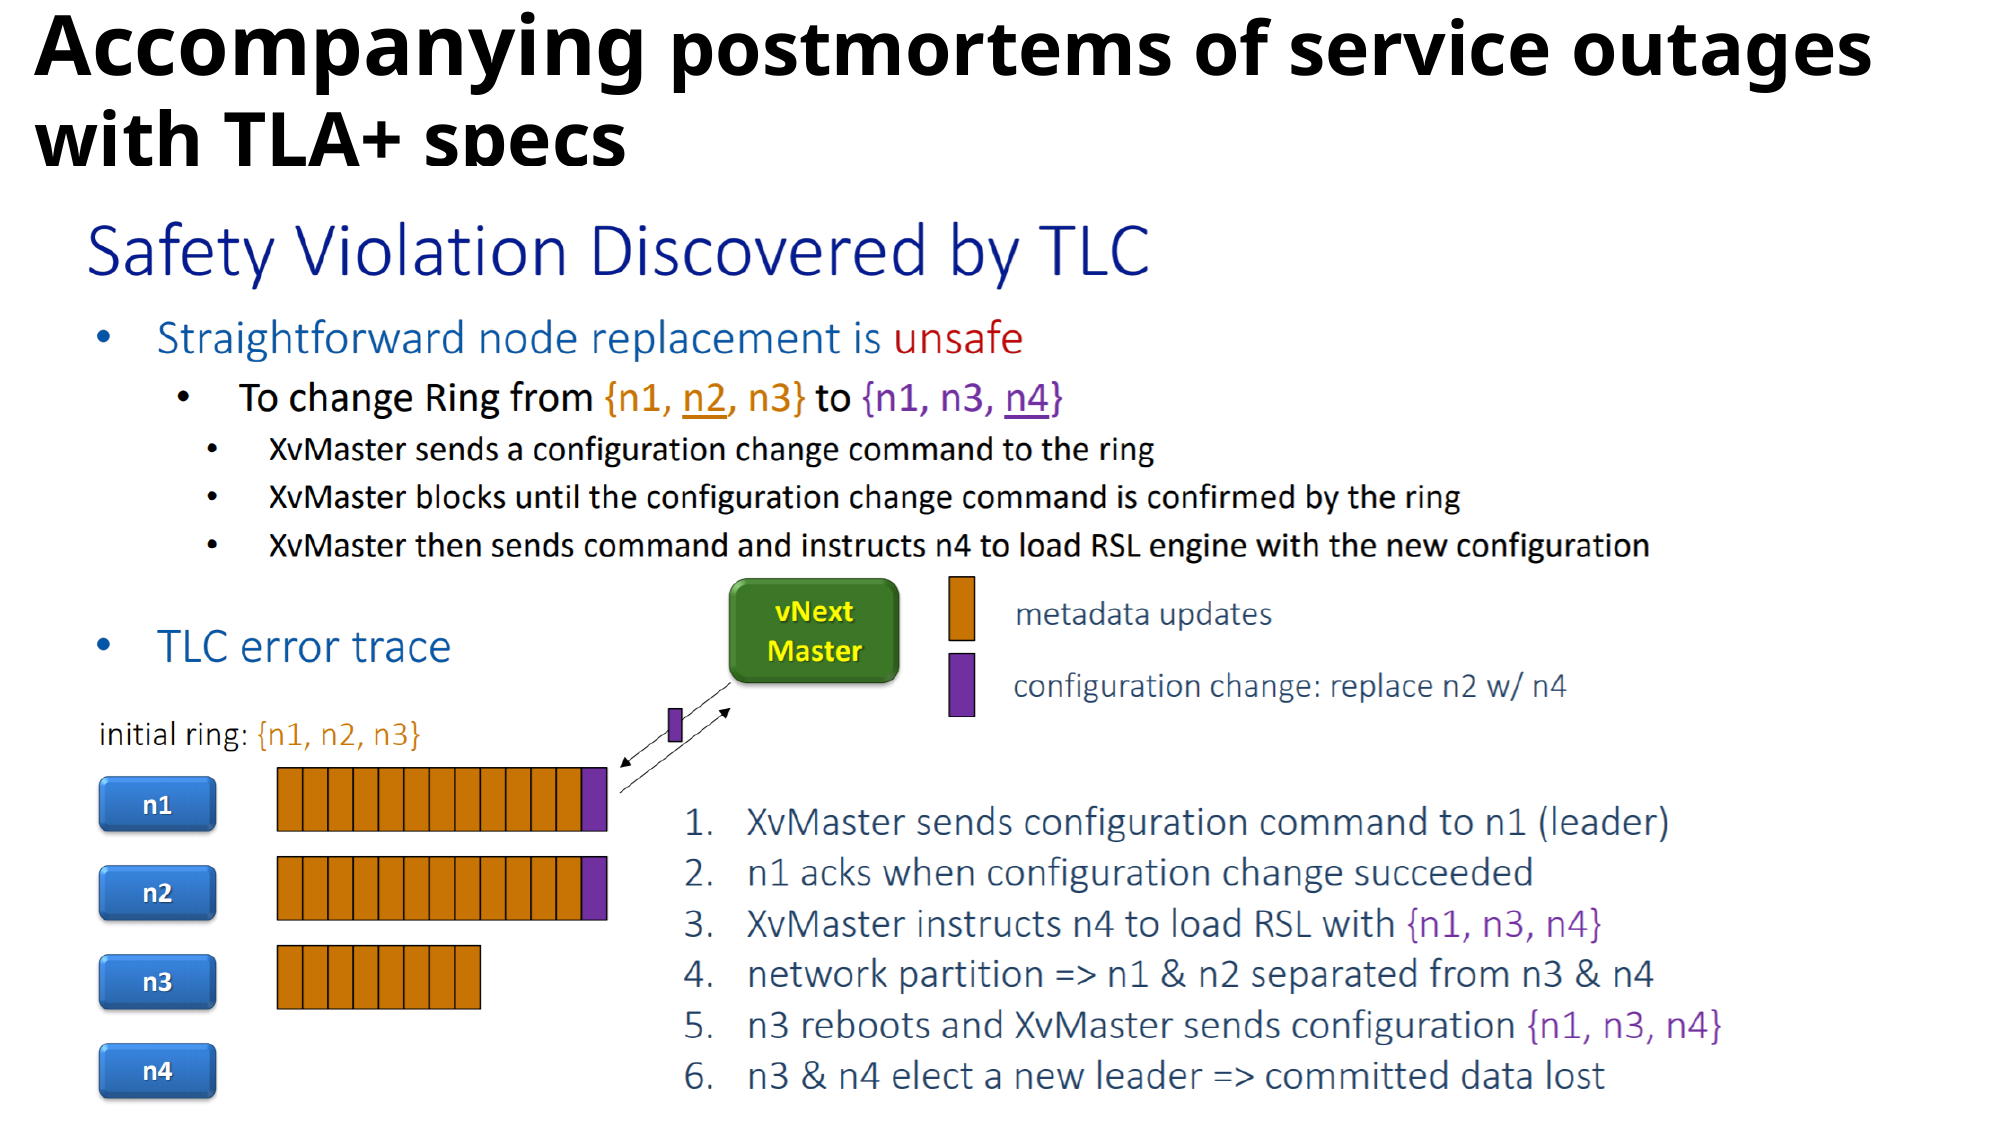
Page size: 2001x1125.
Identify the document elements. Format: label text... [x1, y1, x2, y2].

picture [51, 166, 1747, 1116]
title Accompanying postmortems of service outages with TLA+ specs [19, 28, 2000, 146]
